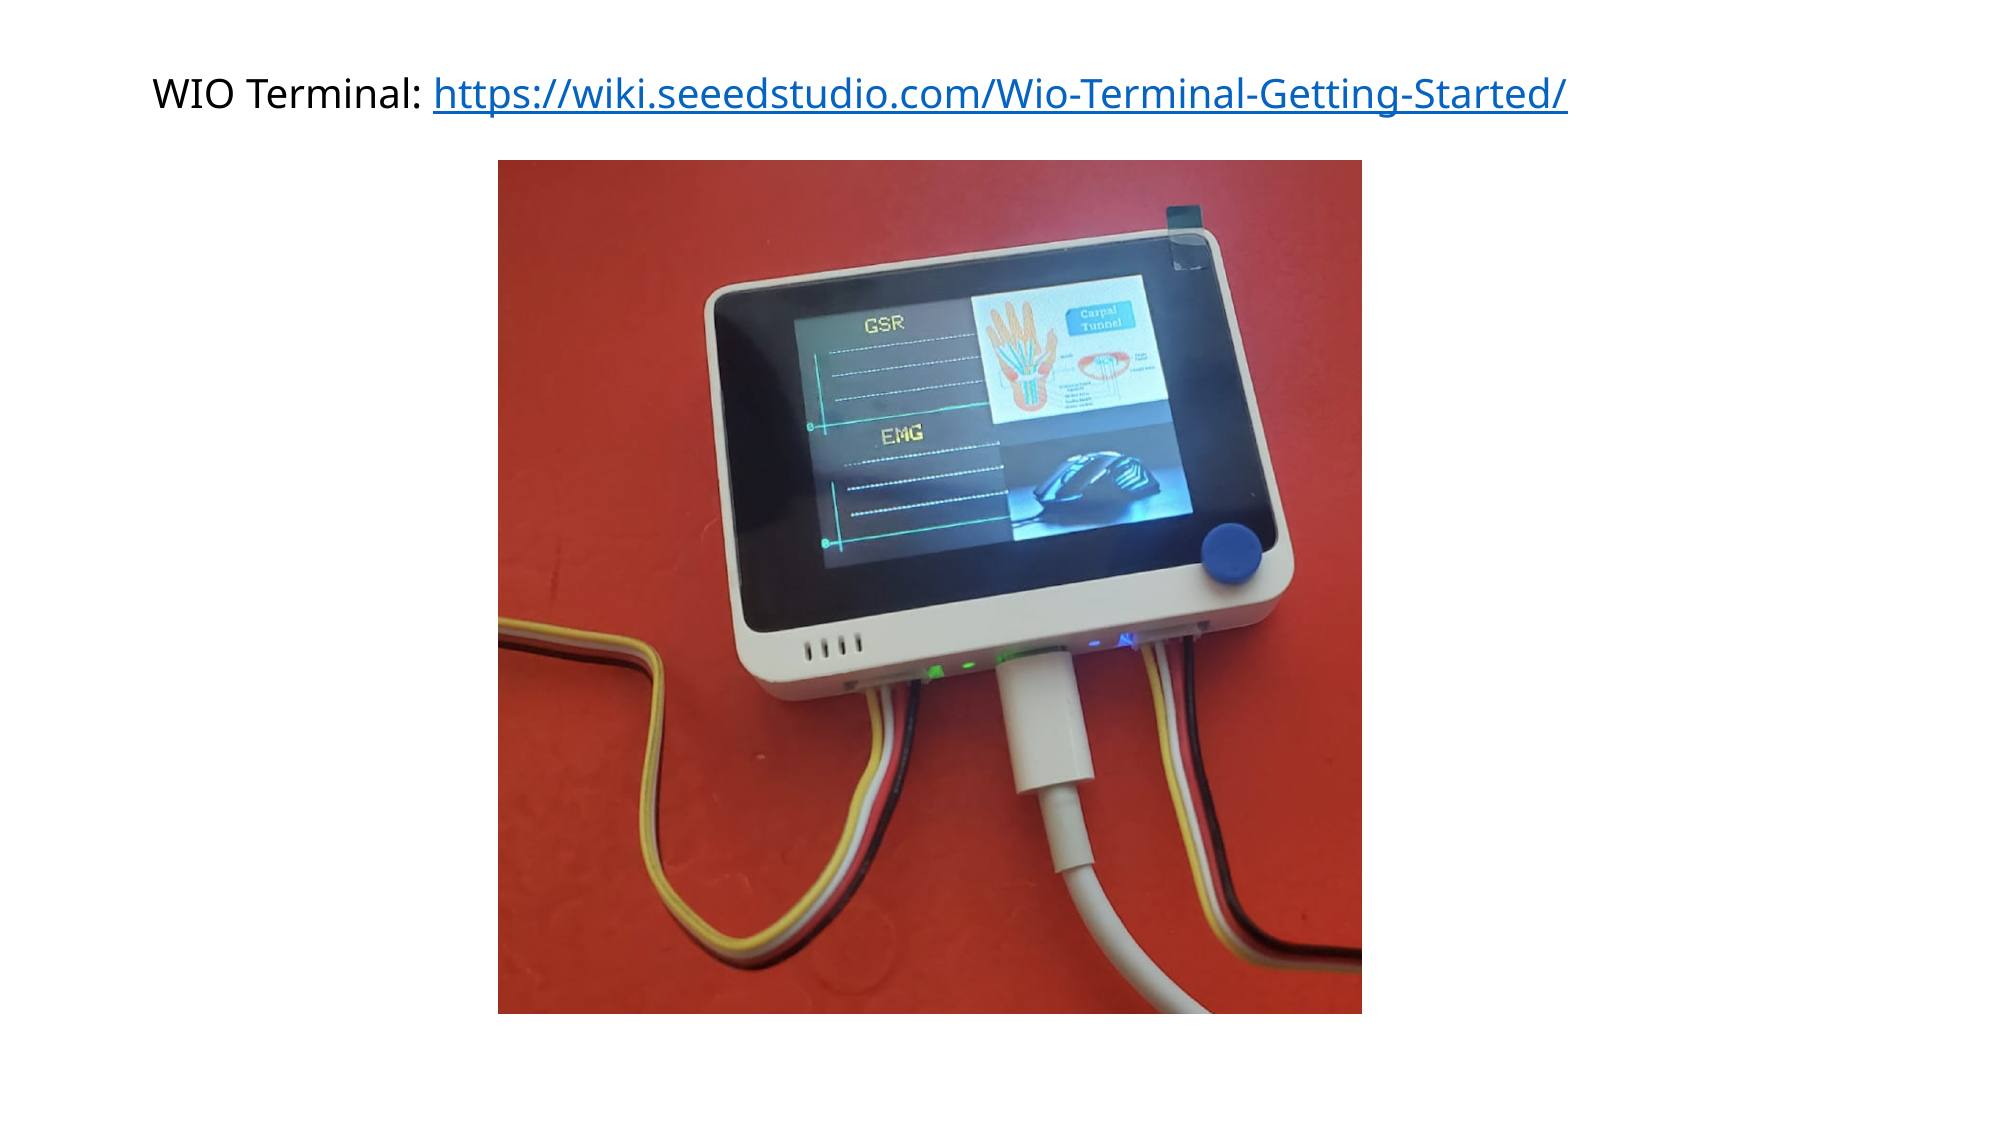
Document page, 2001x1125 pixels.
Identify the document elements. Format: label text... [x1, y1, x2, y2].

title WIO Terminal: https://wiki.seeedstudio.com/Wio-Terminal-Getting-Started/ [137, 59, 1863, 278]
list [498, 161, 1362, 1014]
